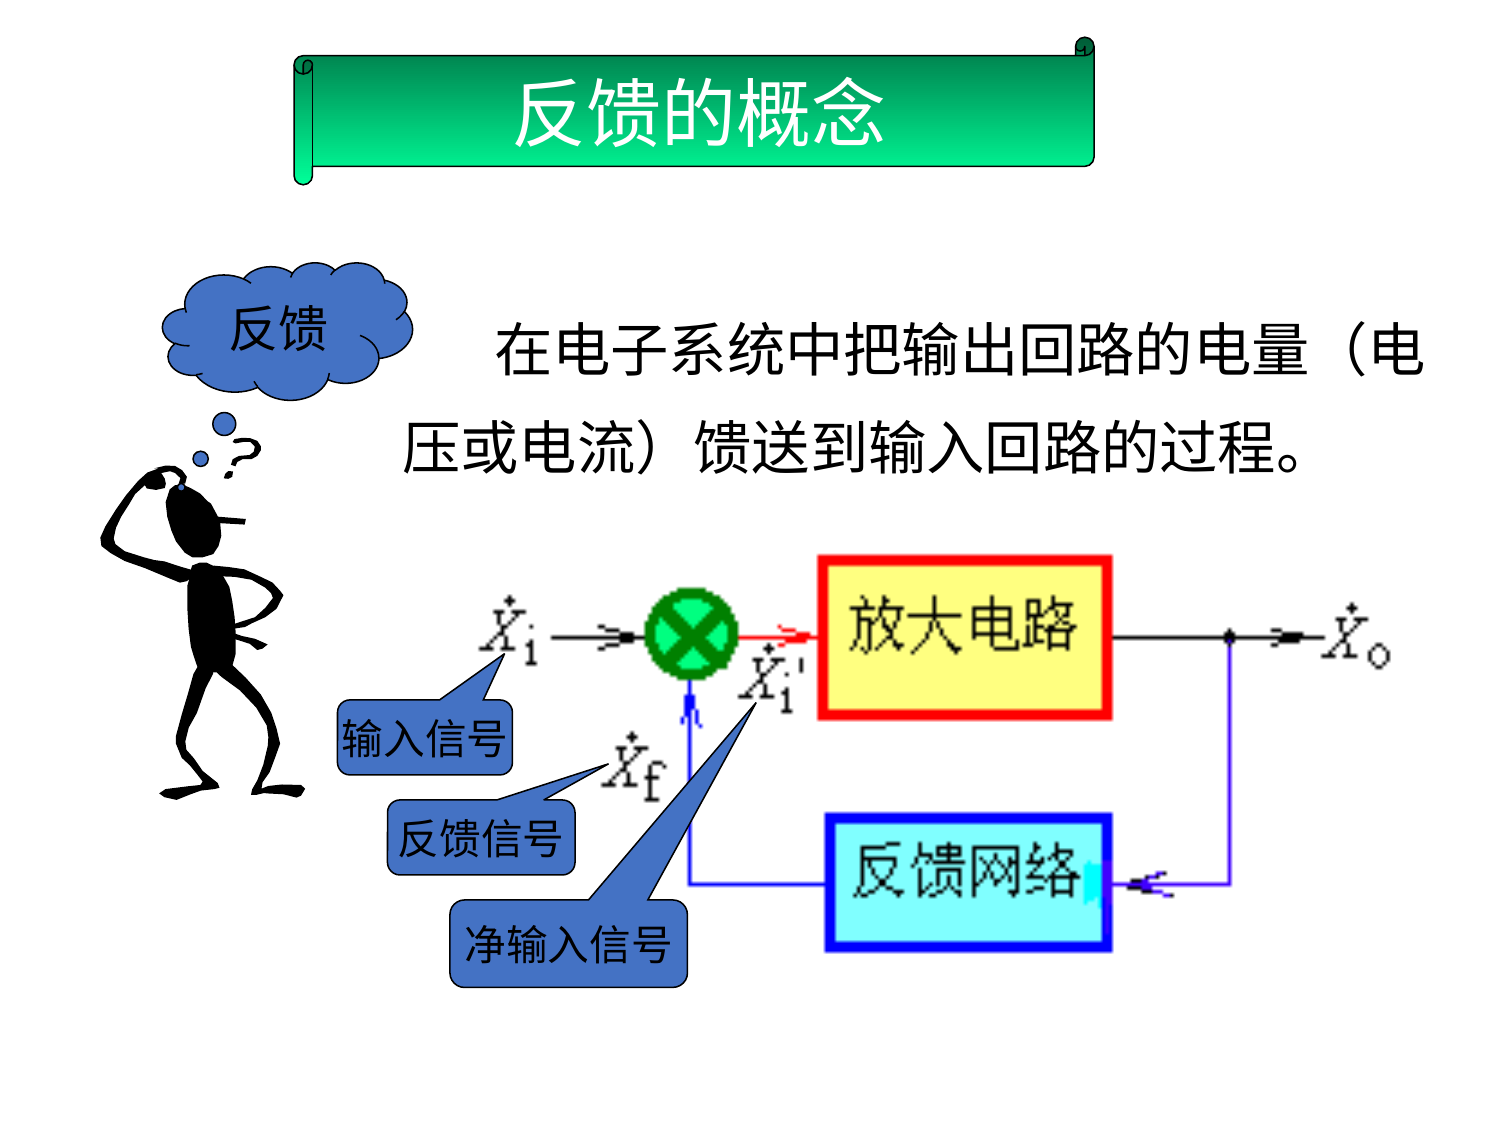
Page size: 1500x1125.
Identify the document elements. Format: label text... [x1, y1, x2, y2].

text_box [412, 512, 1463, 1057]
text_box 反馈 [212, 412, 236, 436]
text_box 反馈就是将输出信号取出一部分或全部送回到放大电路的输入回路，与原输入信号相加或相减后再作用到放大电路的输入端。反馈信号的传输是反向传输。所以放大电路无反馈也称开环，放大电路有反馈也称闭环。 [399, 489, 1488, 1063]
text_box 反馈 [162, 262, 387, 401]
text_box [99, 437, 306, 800]
text_box 在电子系统中把输出回路的电量（电压或电流）馈送到输入回路的过程。 [387, 278, 1450, 489]
text_box 反馈信号 [387, 799, 412, 875]
text_box 输入信号 [337, 699, 412, 775]
text_box 反馈的概念 [294, 37, 1095, 185]
